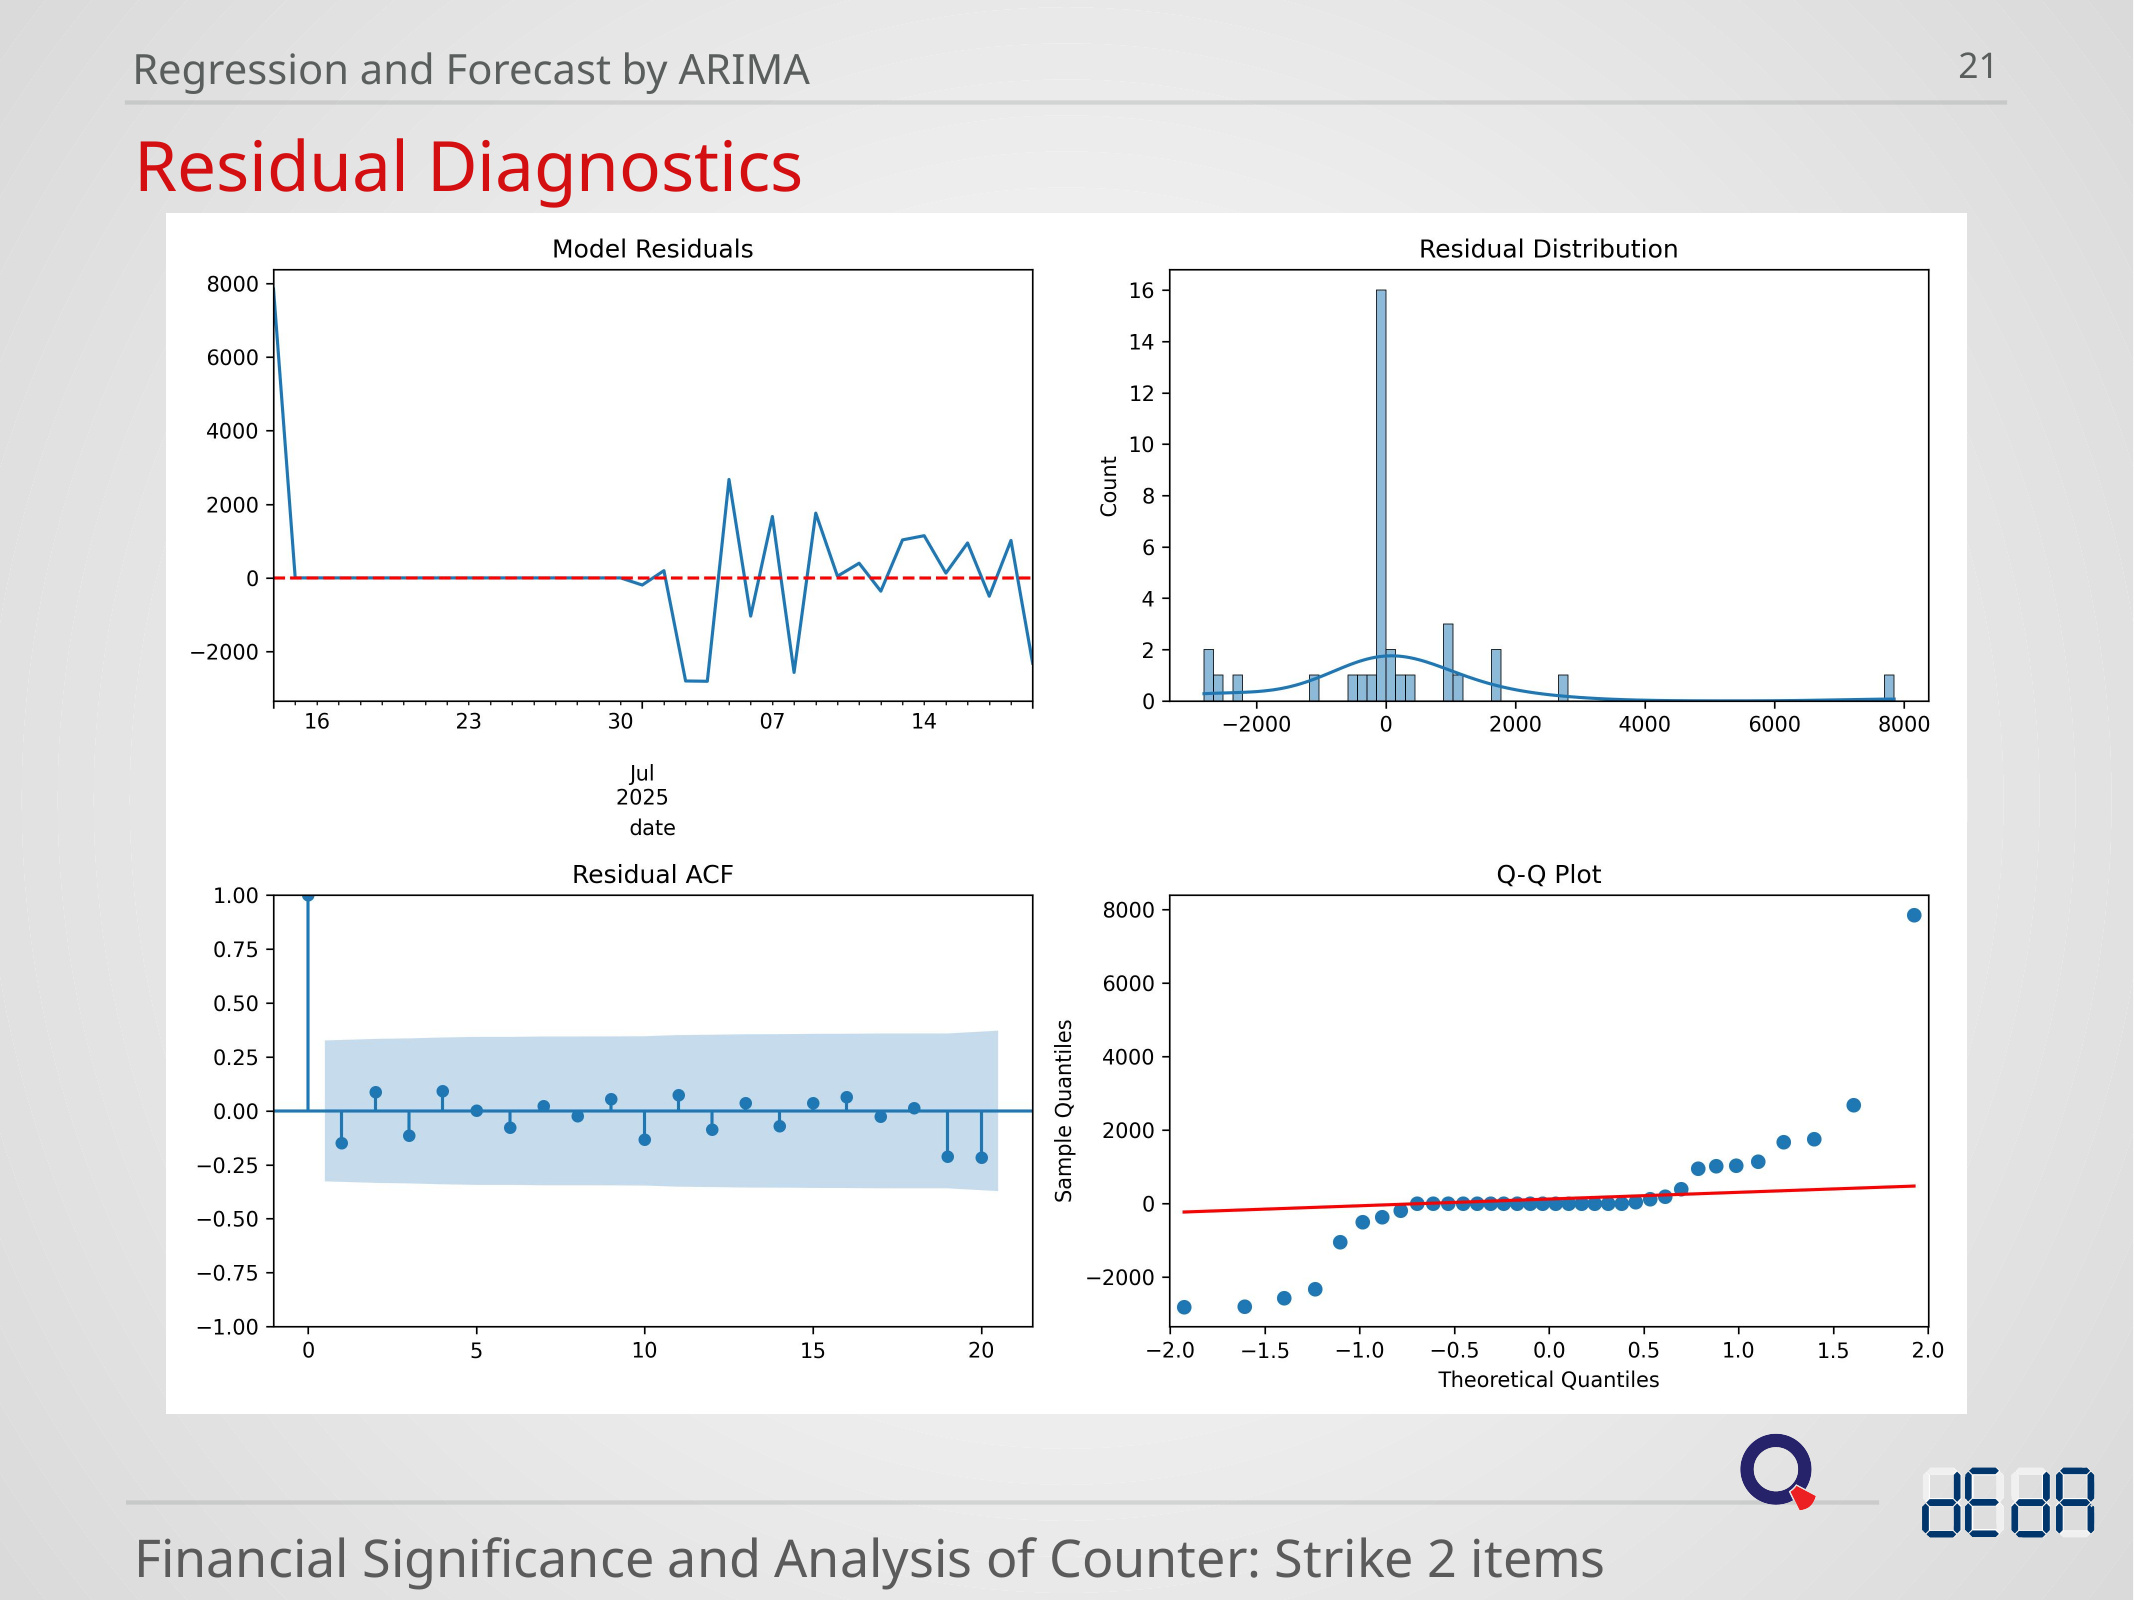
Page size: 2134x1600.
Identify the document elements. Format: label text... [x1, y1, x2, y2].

list Residual Diagnostics [125, 112, 2008, 214]
picture [166, 213, 1967, 1414]
picture [1965, 1467, 2004, 1538]
picture [1921, 1467, 1962, 1538]
slide_number 21 [1925, 34, 2008, 101]
picture [1736, 1429, 1819, 1514]
picture [2010, 1467, 2051, 1538]
picture [2055, 1467, 2095, 1538]
text_box Regression and Forecast by ARIMA [123, 34, 1683, 102]
